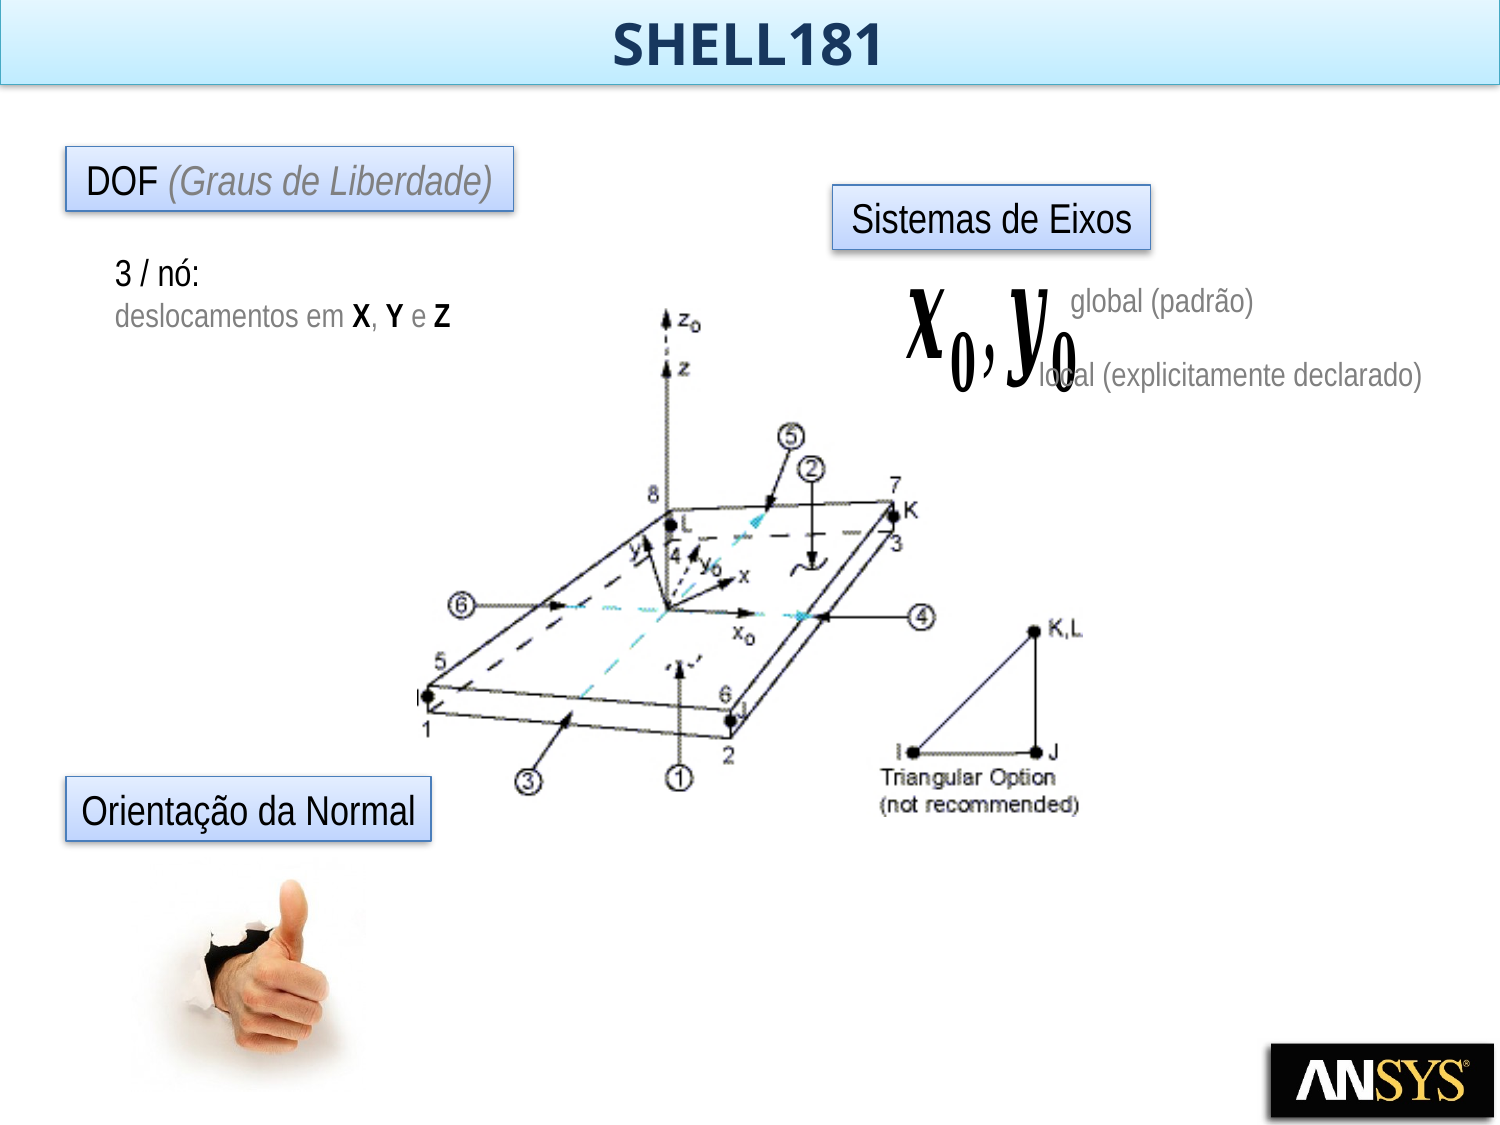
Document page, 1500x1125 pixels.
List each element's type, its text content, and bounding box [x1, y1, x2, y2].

text_box 3 / nó: deslocamentos em X, Y e Z [98, 240, 480, 344]
picture [1257, 1037, 1500, 1125]
text_box Orientação da Normal [65, 776, 432, 842]
picture [131, 857, 366, 1092]
text_box local (explicitamente declarado) [1088, 343, 1461, 402]
text_box DOF (Graus de Liberdade) [65, 146, 514, 212]
text_box SHELL181 [0, 0, 1500, 85]
text_box global (padrão) [1054, 269, 1366, 328]
text_box Sistemas de Eixos [832, 184, 1151, 250]
picture [417, 308, 1083, 817]
